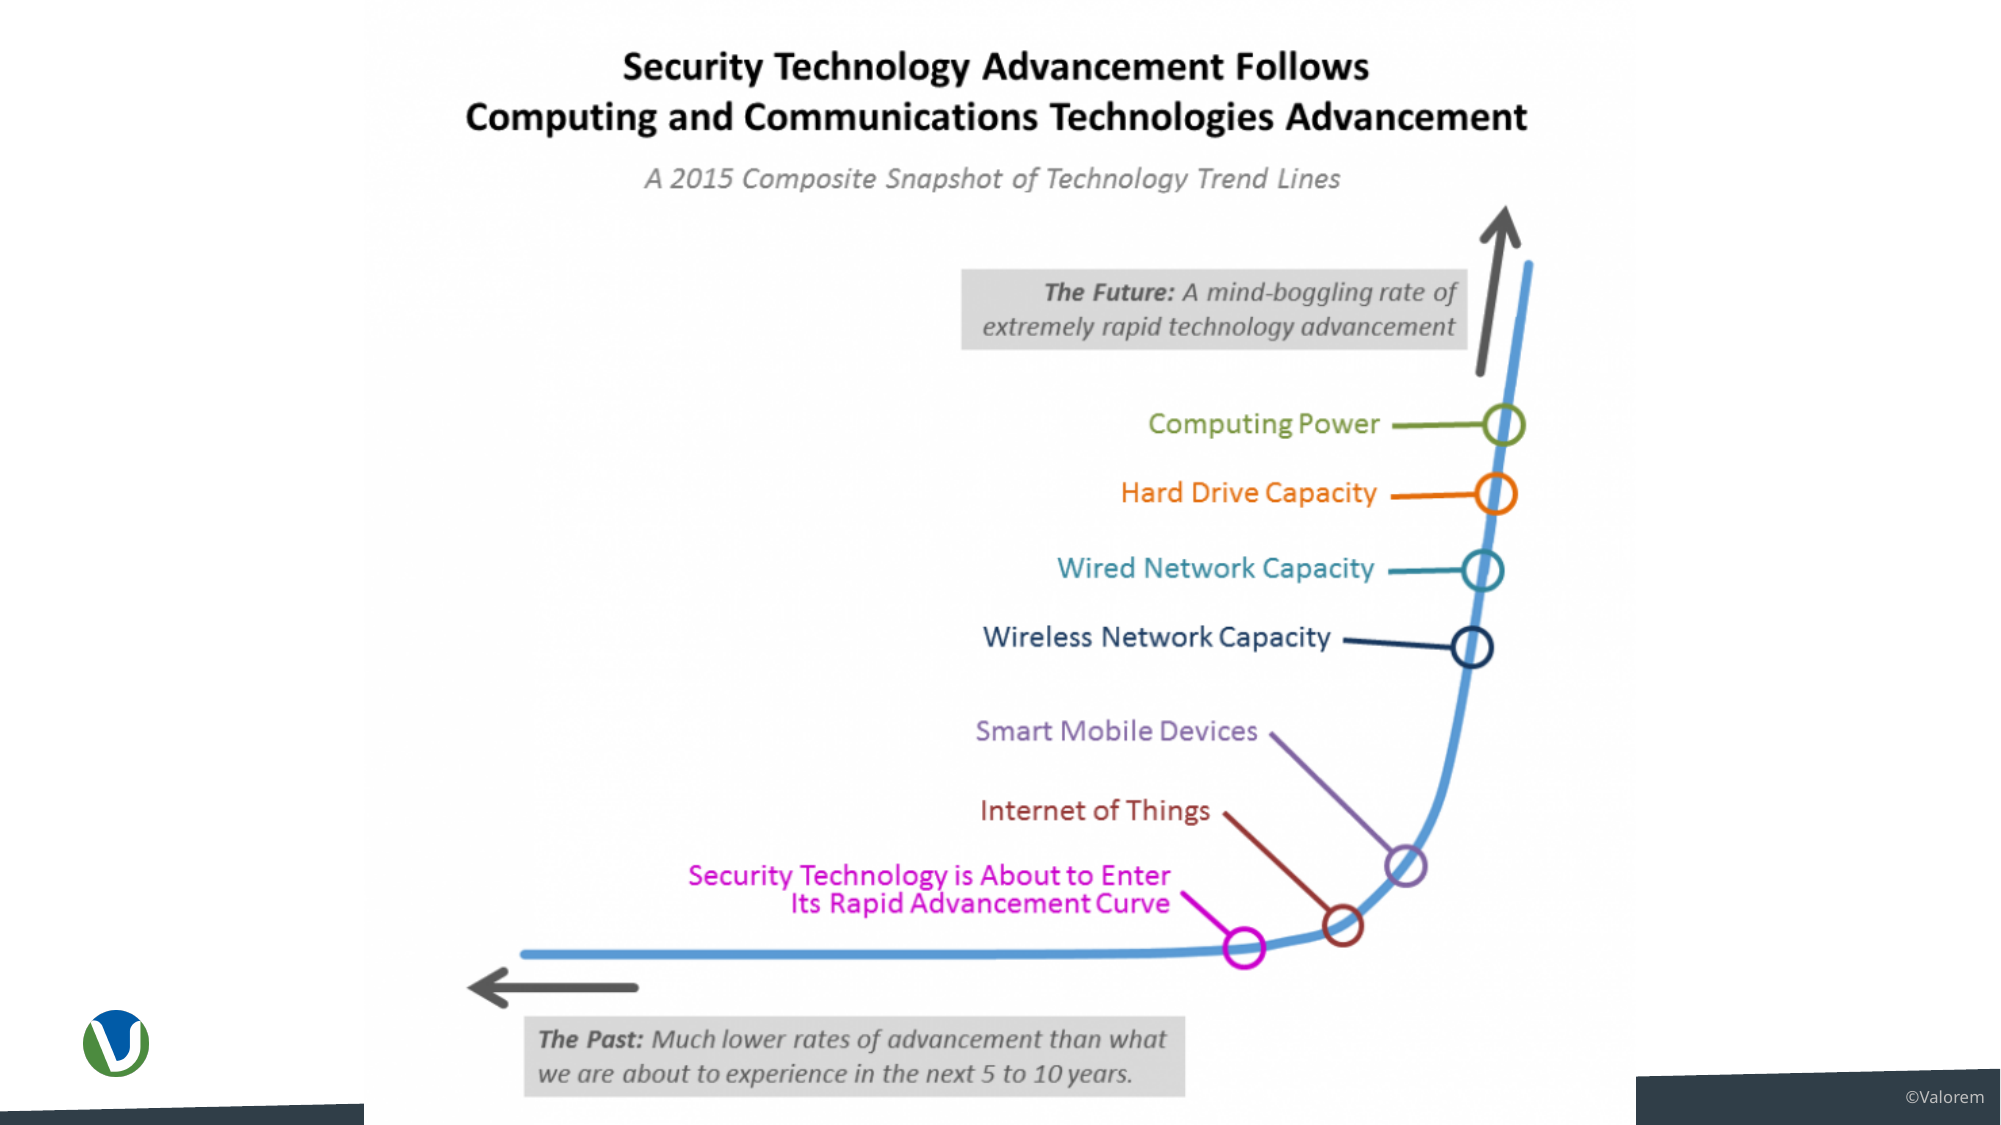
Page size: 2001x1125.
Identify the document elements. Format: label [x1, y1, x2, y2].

picture [364, 0, 1636, 1125]
picture [83, 1010, 149, 1077]
